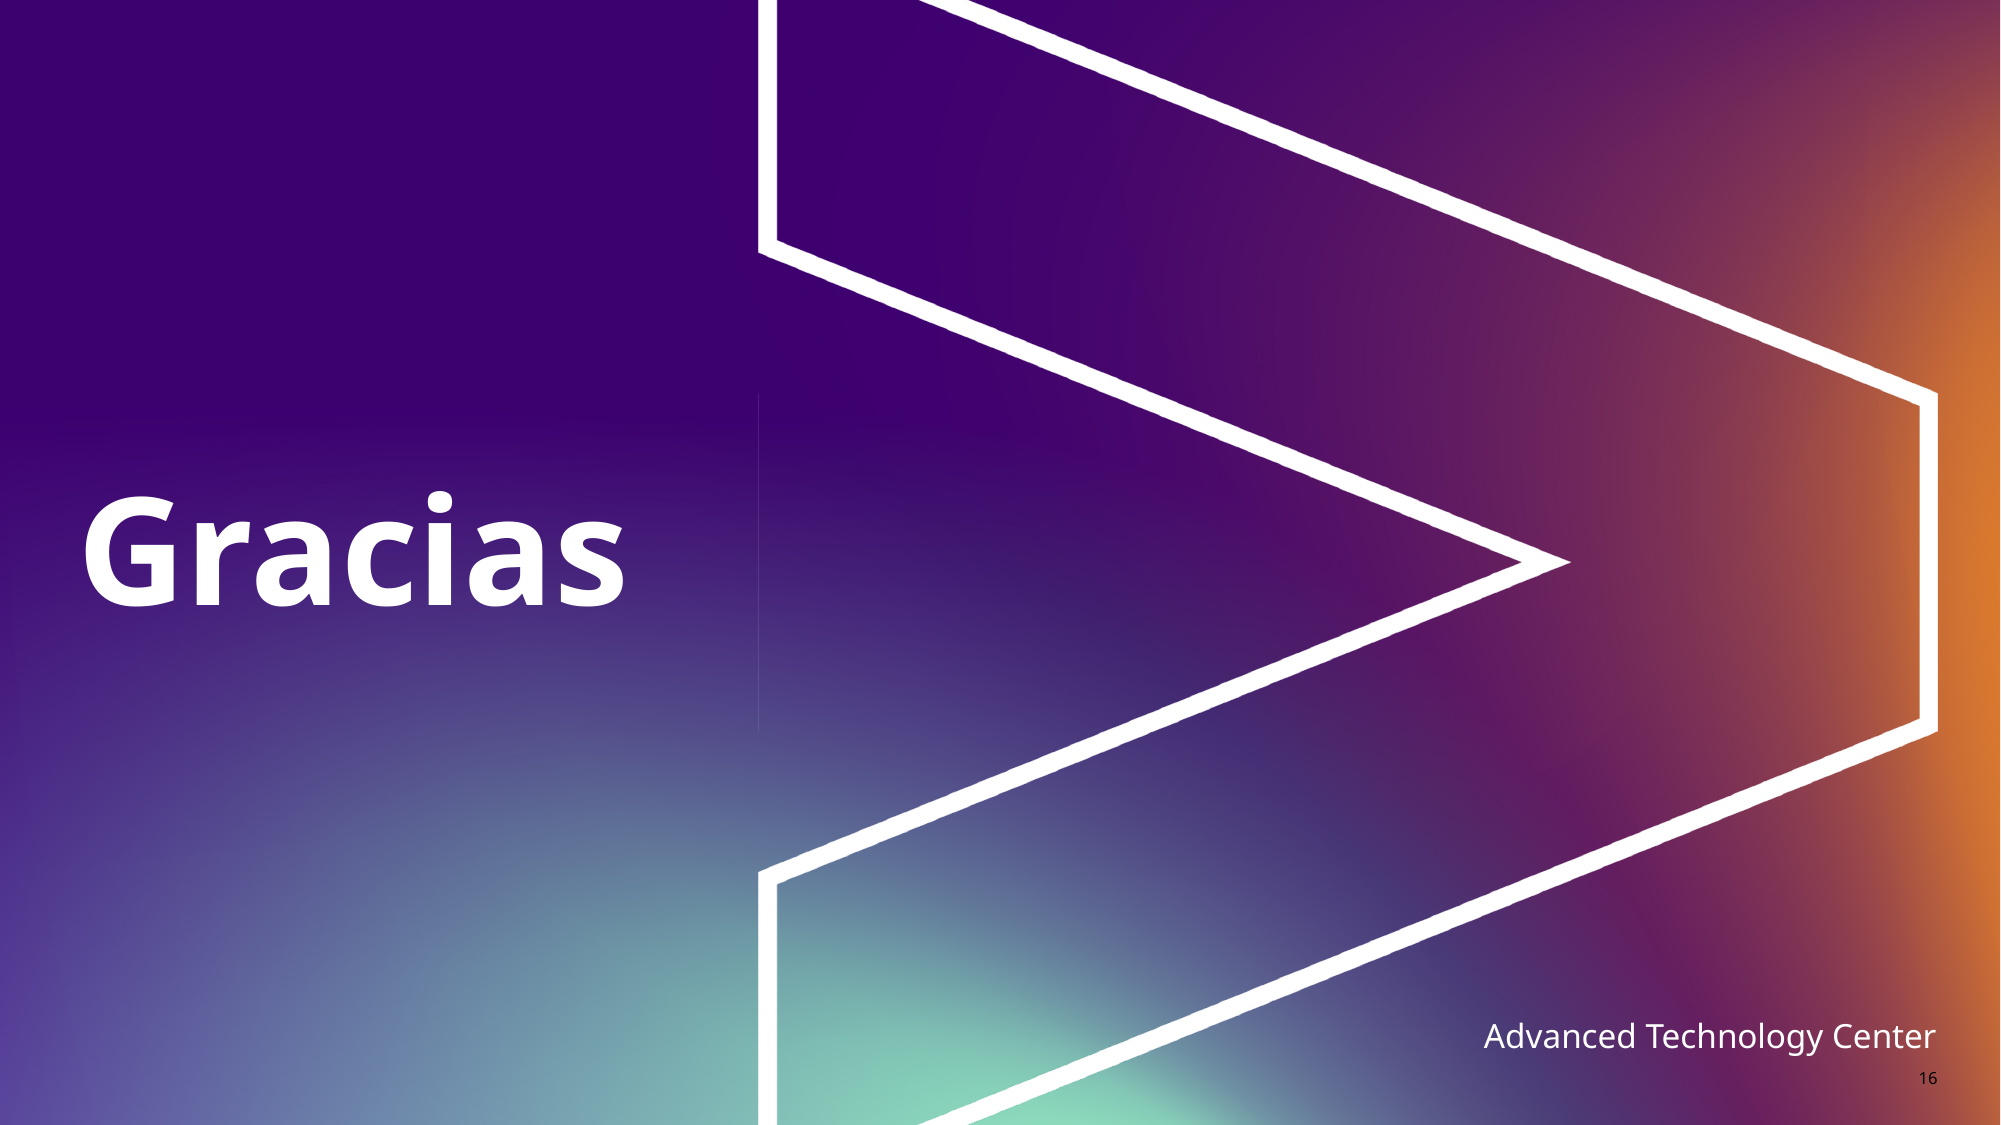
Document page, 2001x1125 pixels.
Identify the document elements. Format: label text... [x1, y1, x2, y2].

title Gracias [62, 380, 1218, 745]
picture [0, 0, 2001, 1125]
slide_number 16 [1875, 1062, 1938, 1097]
